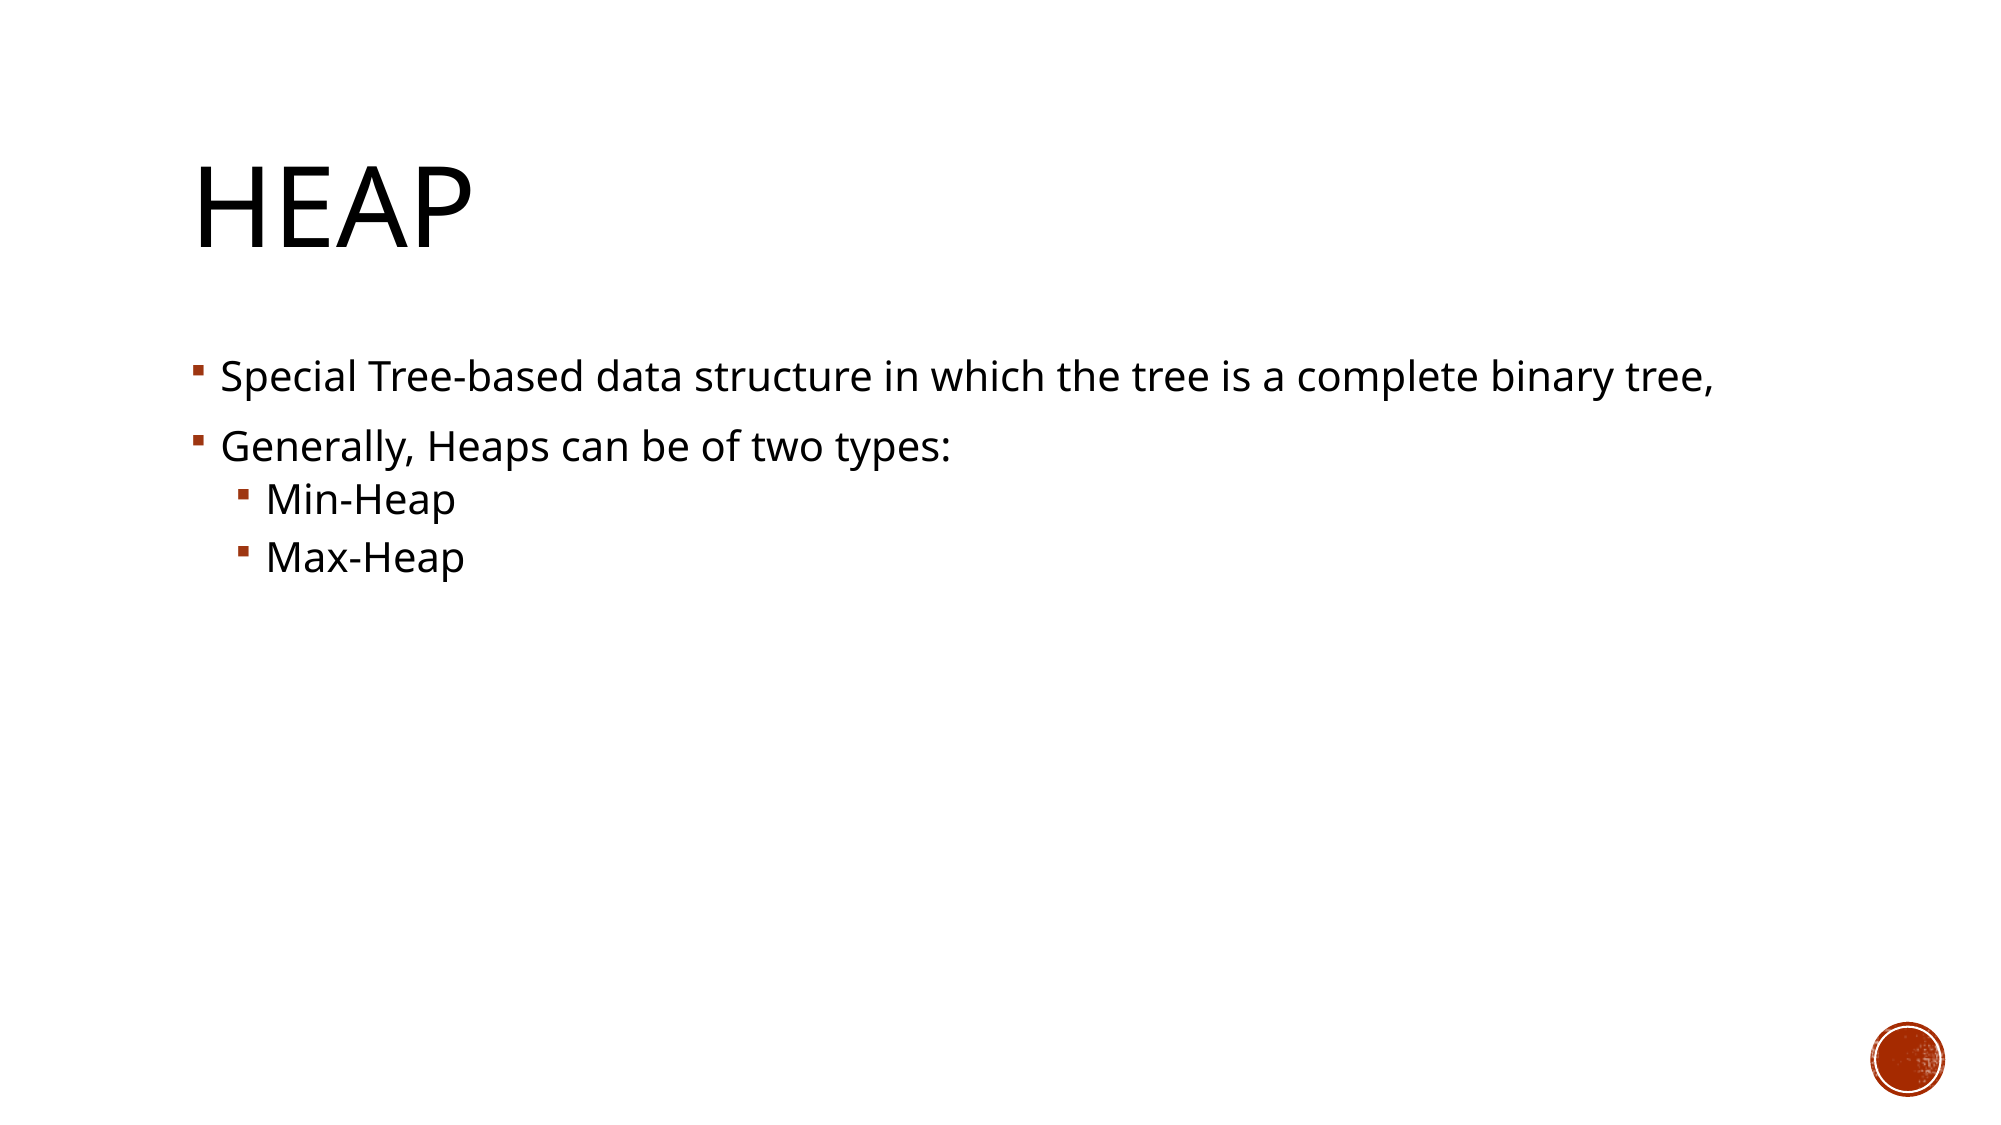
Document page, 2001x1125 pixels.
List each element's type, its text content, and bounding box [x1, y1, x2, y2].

list Special Tree-based data structure in which the tree is a complete binary tree, Generally, Heaps can be of two types: Min-Heap Max-Heap [175, 348, 1826, 1013]
title heap [175, 79, 1826, 344]
